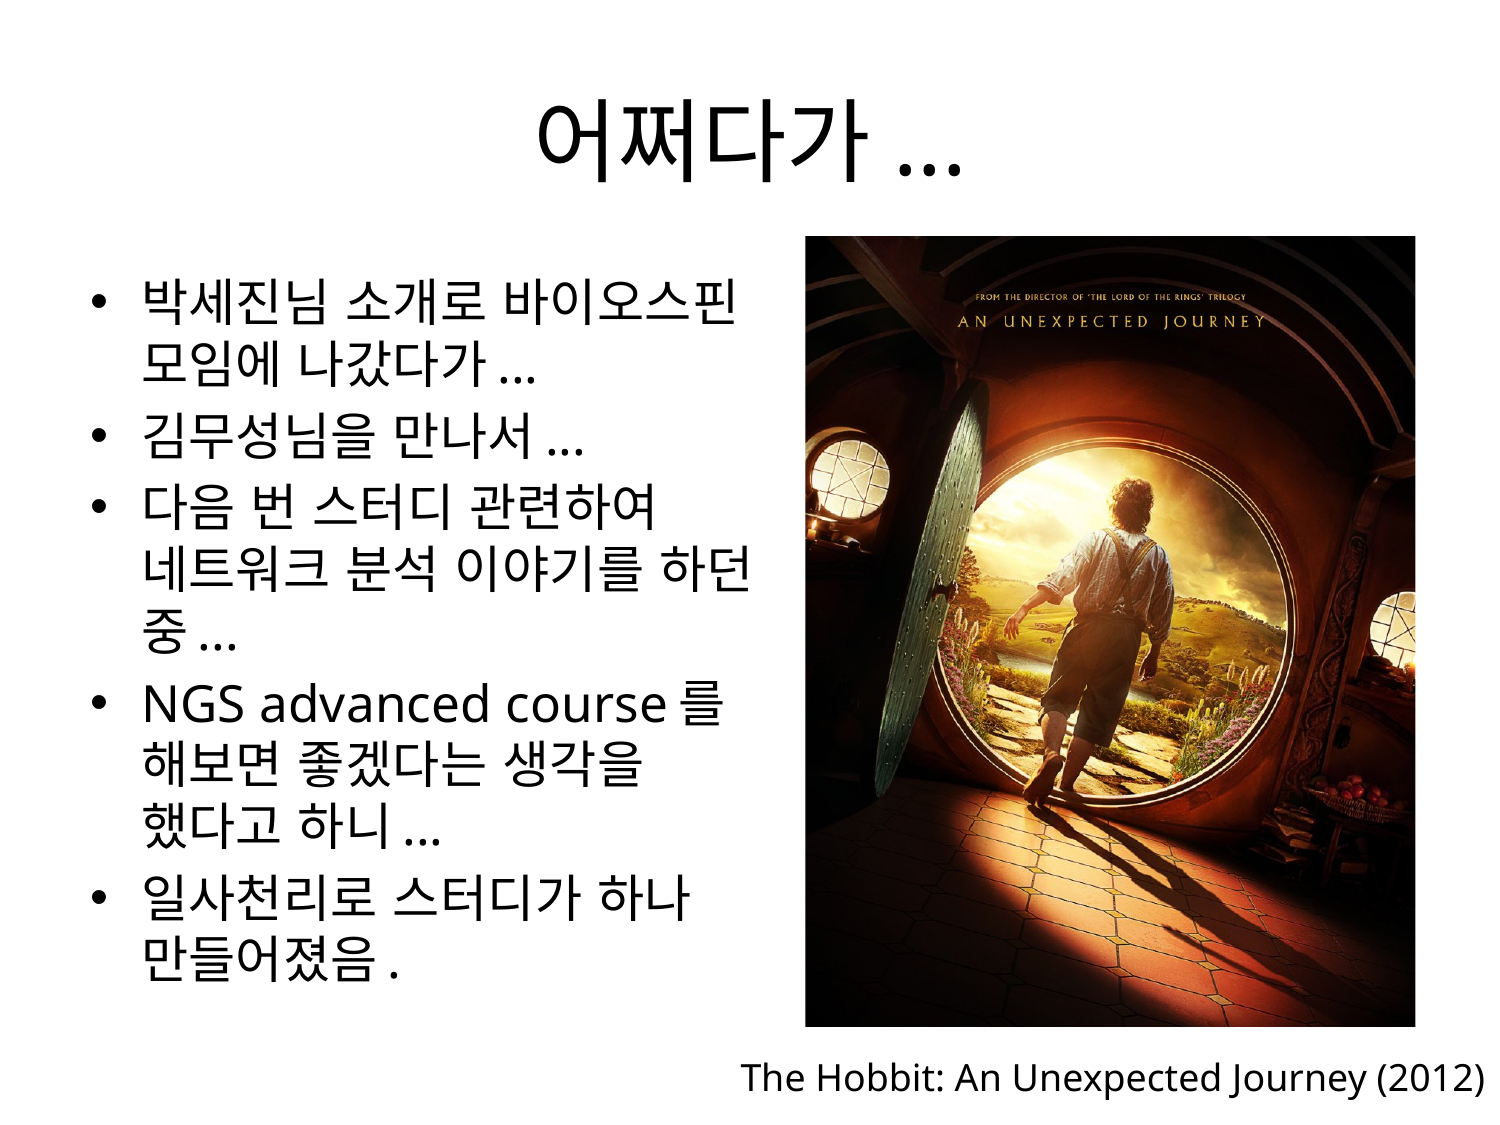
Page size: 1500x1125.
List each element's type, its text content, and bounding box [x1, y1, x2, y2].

list 박세진님 소개로 바이오스핀 모임에 나갔다가... 김무성님을 만나서... 다음 번 스터디 관련하여 네트워크 분석 이야기를 하던 중... NGS advanced course를 해보면 좋겠다는 생각을 했다고 하니... 일사천리로 스터디가 하나 만들어졌음. [75, 262, 786, 1005]
title 어쩌다가... [75, 45, 1425, 233]
text_box The Hobbit: An Unexpected Journey (2012) [725, 1046, 1500, 1107]
picture [805, 236, 1416, 1027]
